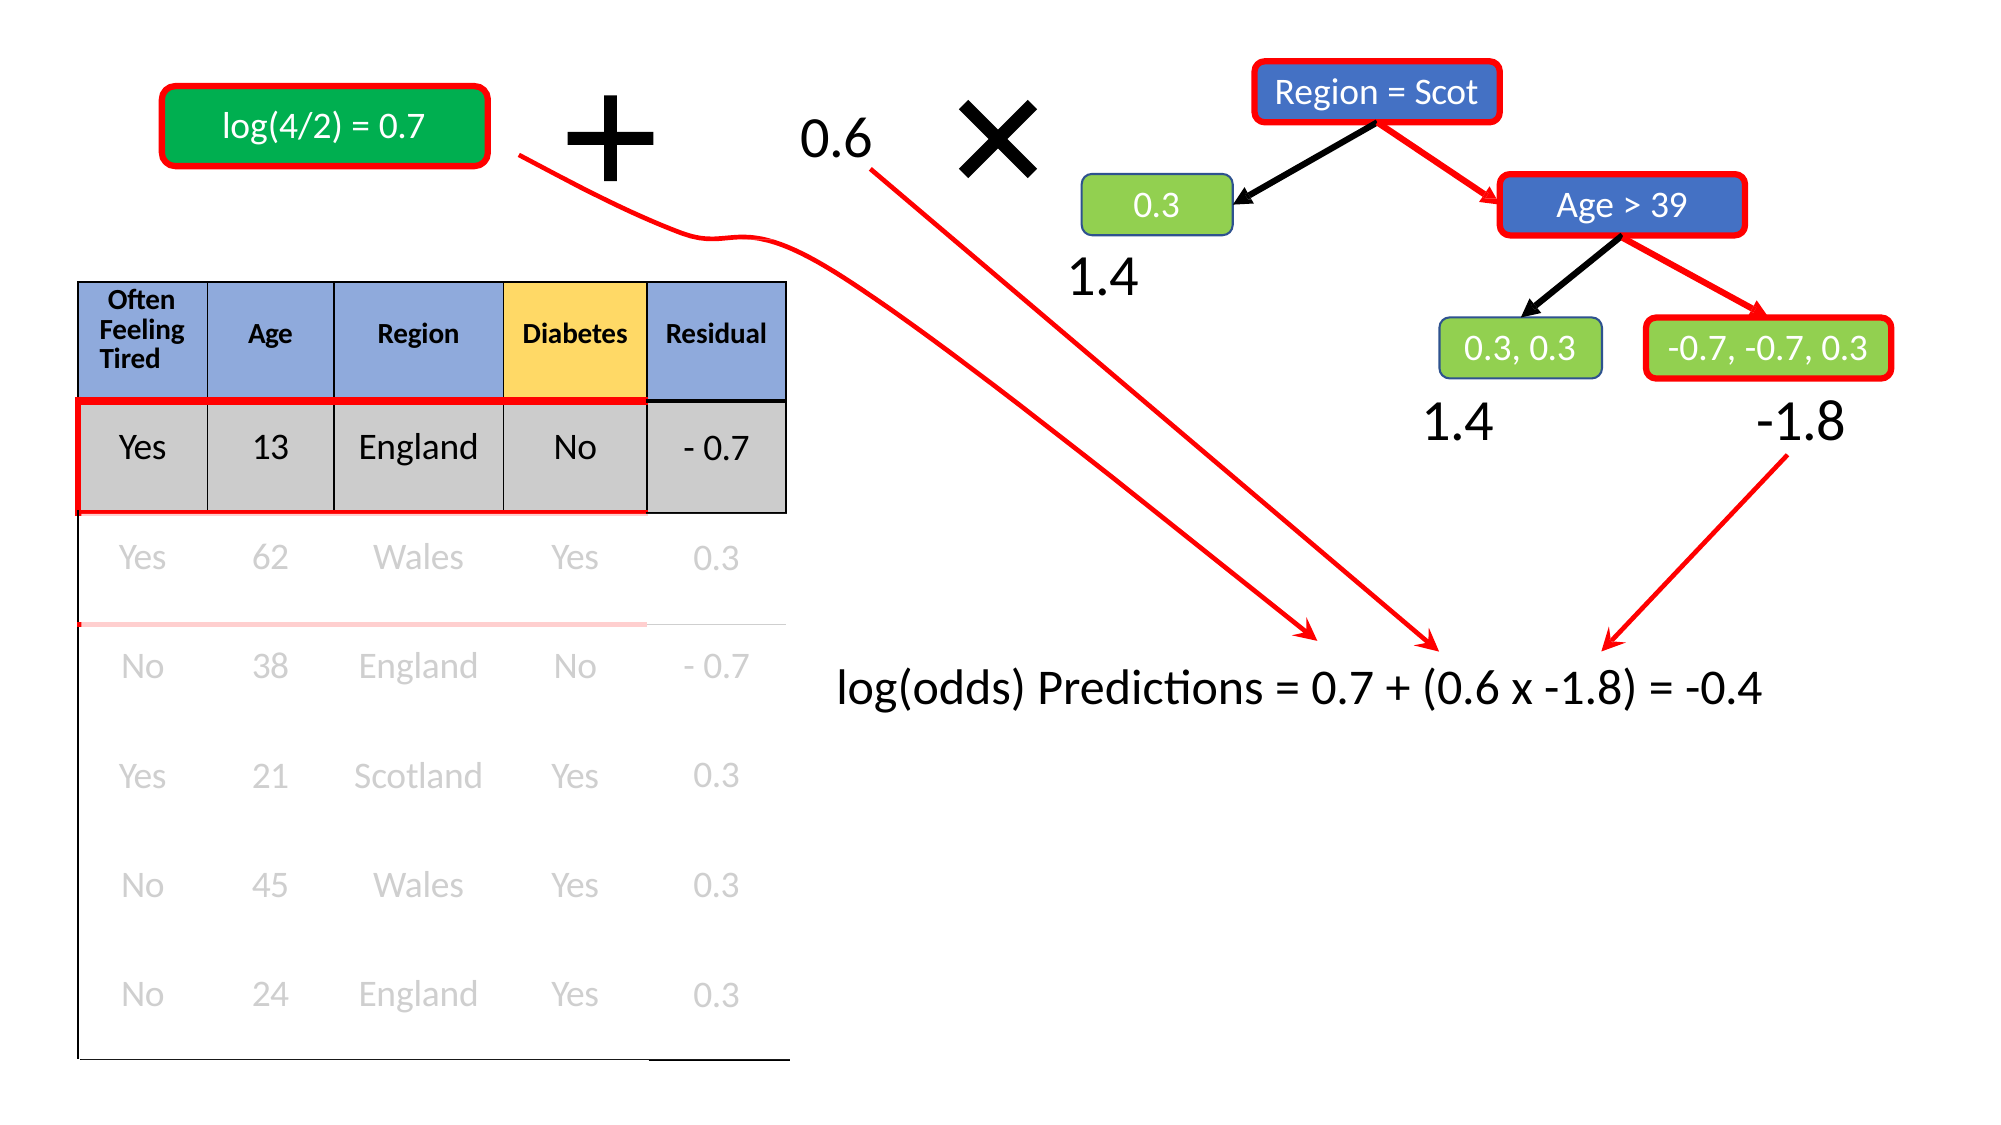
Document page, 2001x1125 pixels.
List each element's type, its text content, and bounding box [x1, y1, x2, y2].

text_box [958, 99, 1038, 151]
text_box [1601, 453, 1790, 652]
text_box 0.6 [798, 96, 877, 151]
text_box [81, 152, 1440, 1060]
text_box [1251, 57, 1504, 118]
text_box -1.8 [1753, 390, 1850, 453]
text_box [158, 82, 492, 151]
text_box 0.3, 0.3 1.4 [1442, 390, 1580, 453]
text_box log(odds) Predictions = 0.7 + (0.6 x -1.8) = -0.4 [1442, 652, 1766, 715]
text_box [567, 95, 654, 151]
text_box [1442, 314, 1895, 382]
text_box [1232, 119, 1769, 318]
